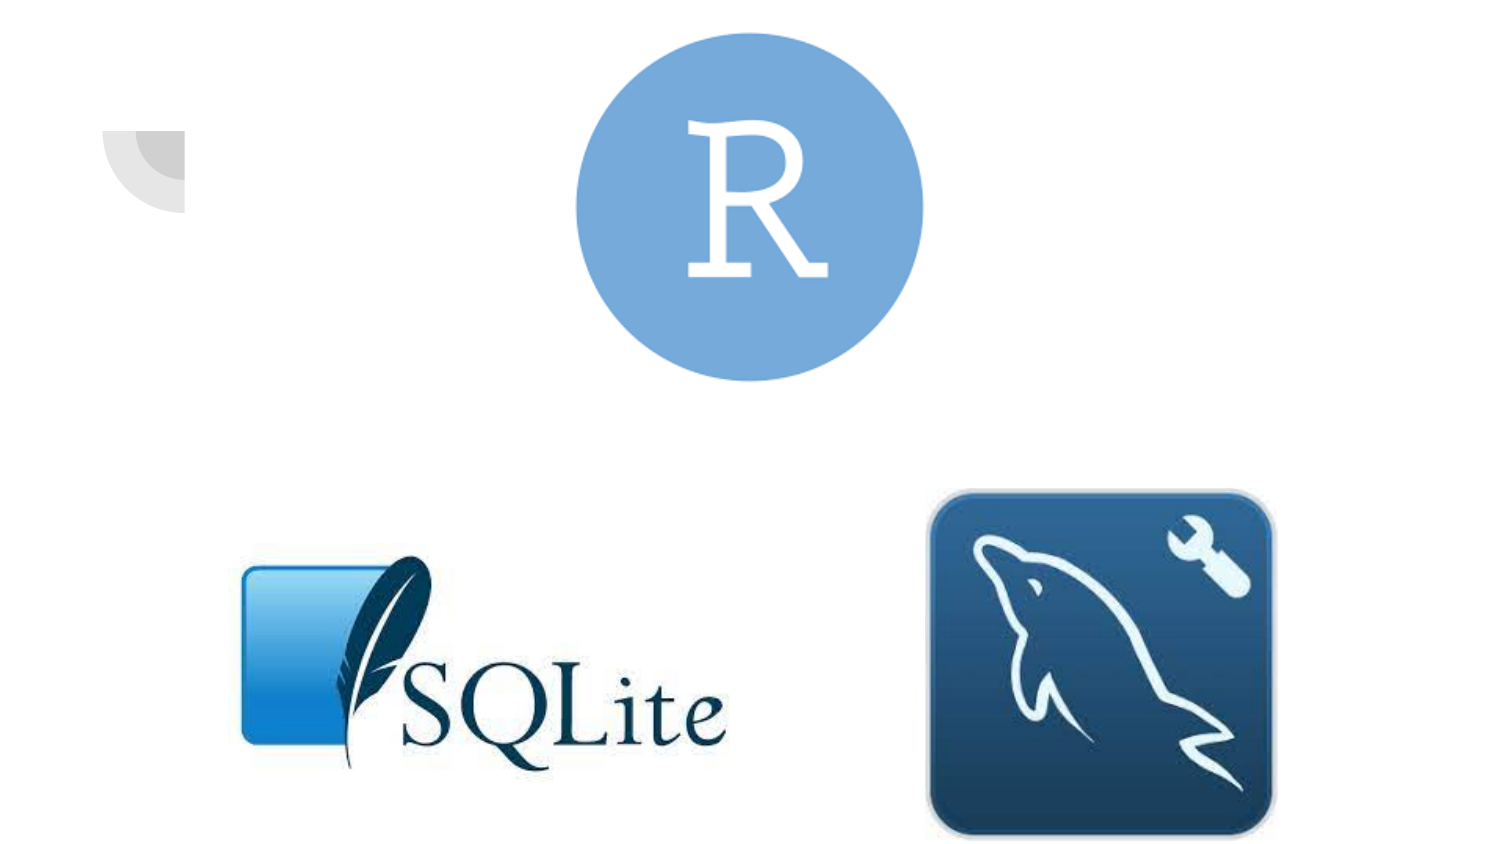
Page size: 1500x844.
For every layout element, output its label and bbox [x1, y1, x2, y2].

picture [227, 543, 740, 785]
picture [925, 488, 1278, 841]
picture [573, 31, 926, 384]
